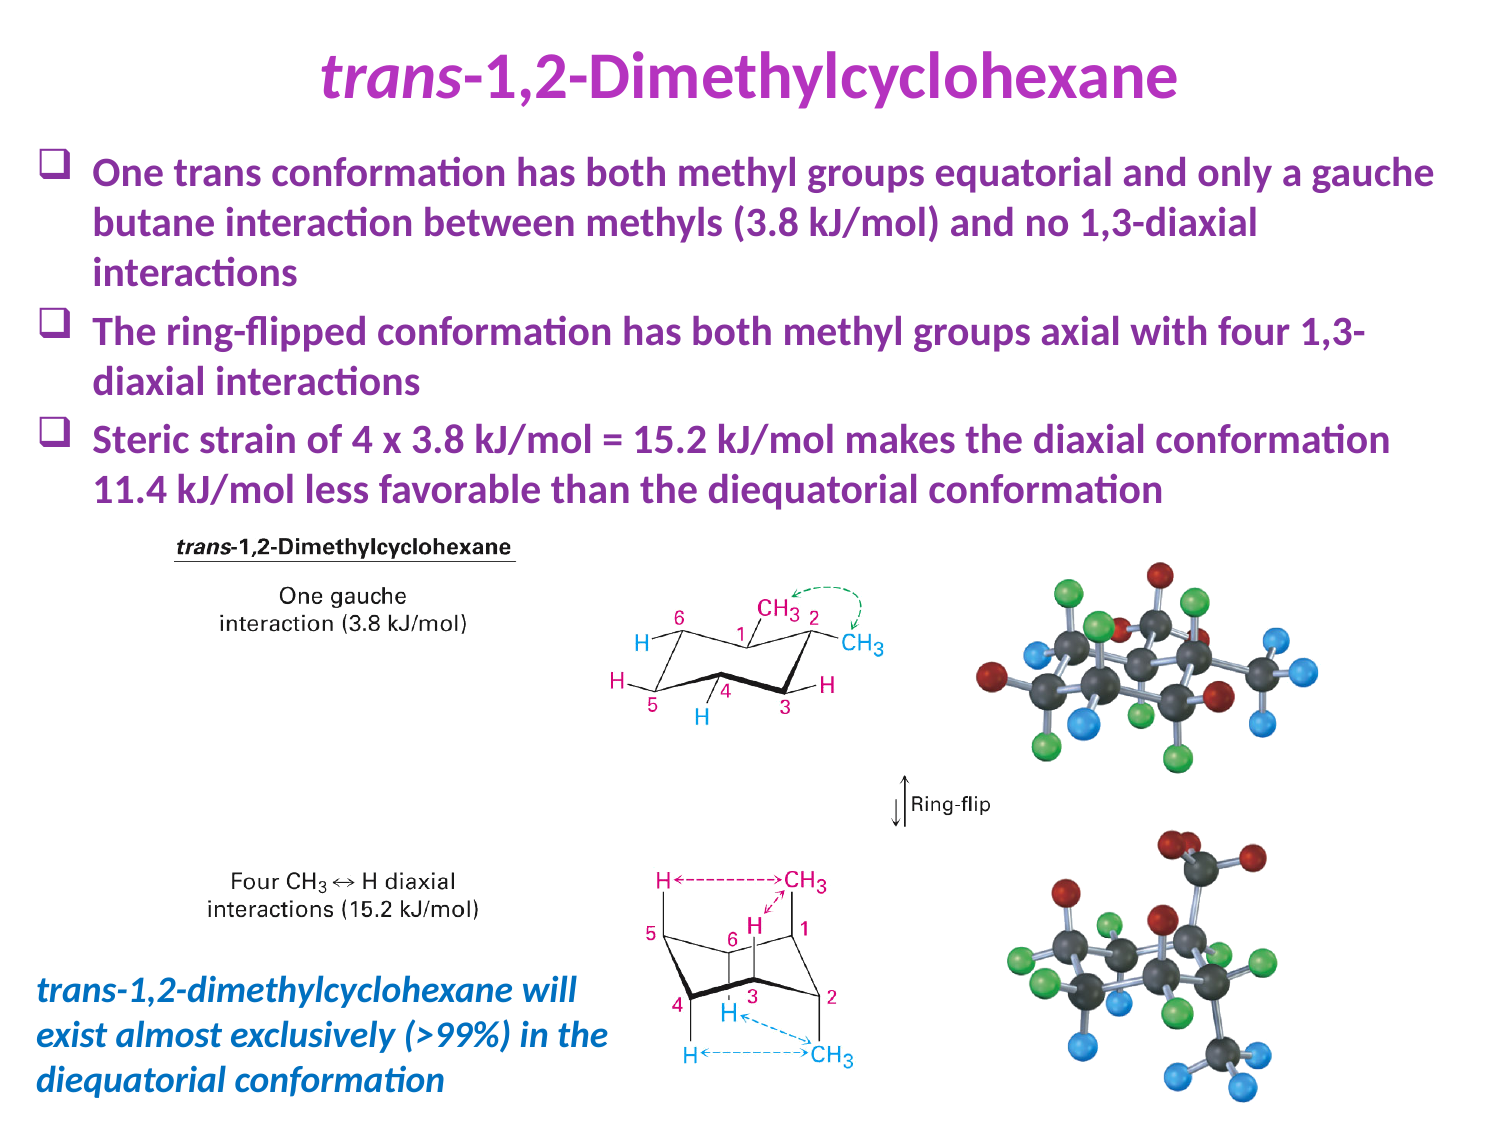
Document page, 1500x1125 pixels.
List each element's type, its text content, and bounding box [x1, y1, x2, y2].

picture [174, 535, 1326, 1110]
text_box trans-1,2-Dimethylcyclohexane [21, 24, 1479, 120]
text_box One trans conformation has both methyl groups equatorial and only a gauche butane interaction between methyls (3.8 kJ/mol) and no 1,3-diaxial interactions The ring-flipped conformation has both methyl groups axial with four 1,3-diaxial interactions Steric strain of 4 x 3.8 kJ/mol = 15.2 kJ/mol makes the diaxial conformation 11.4 kJ/mol less favorable than the diequatorial conformation [21, 137, 1479, 538]
text_box trans-1,2-dimethylcyclohexane will exist almost exclusively (>99%) in the diequatorial conformation [21, 957, 169, 1108]
